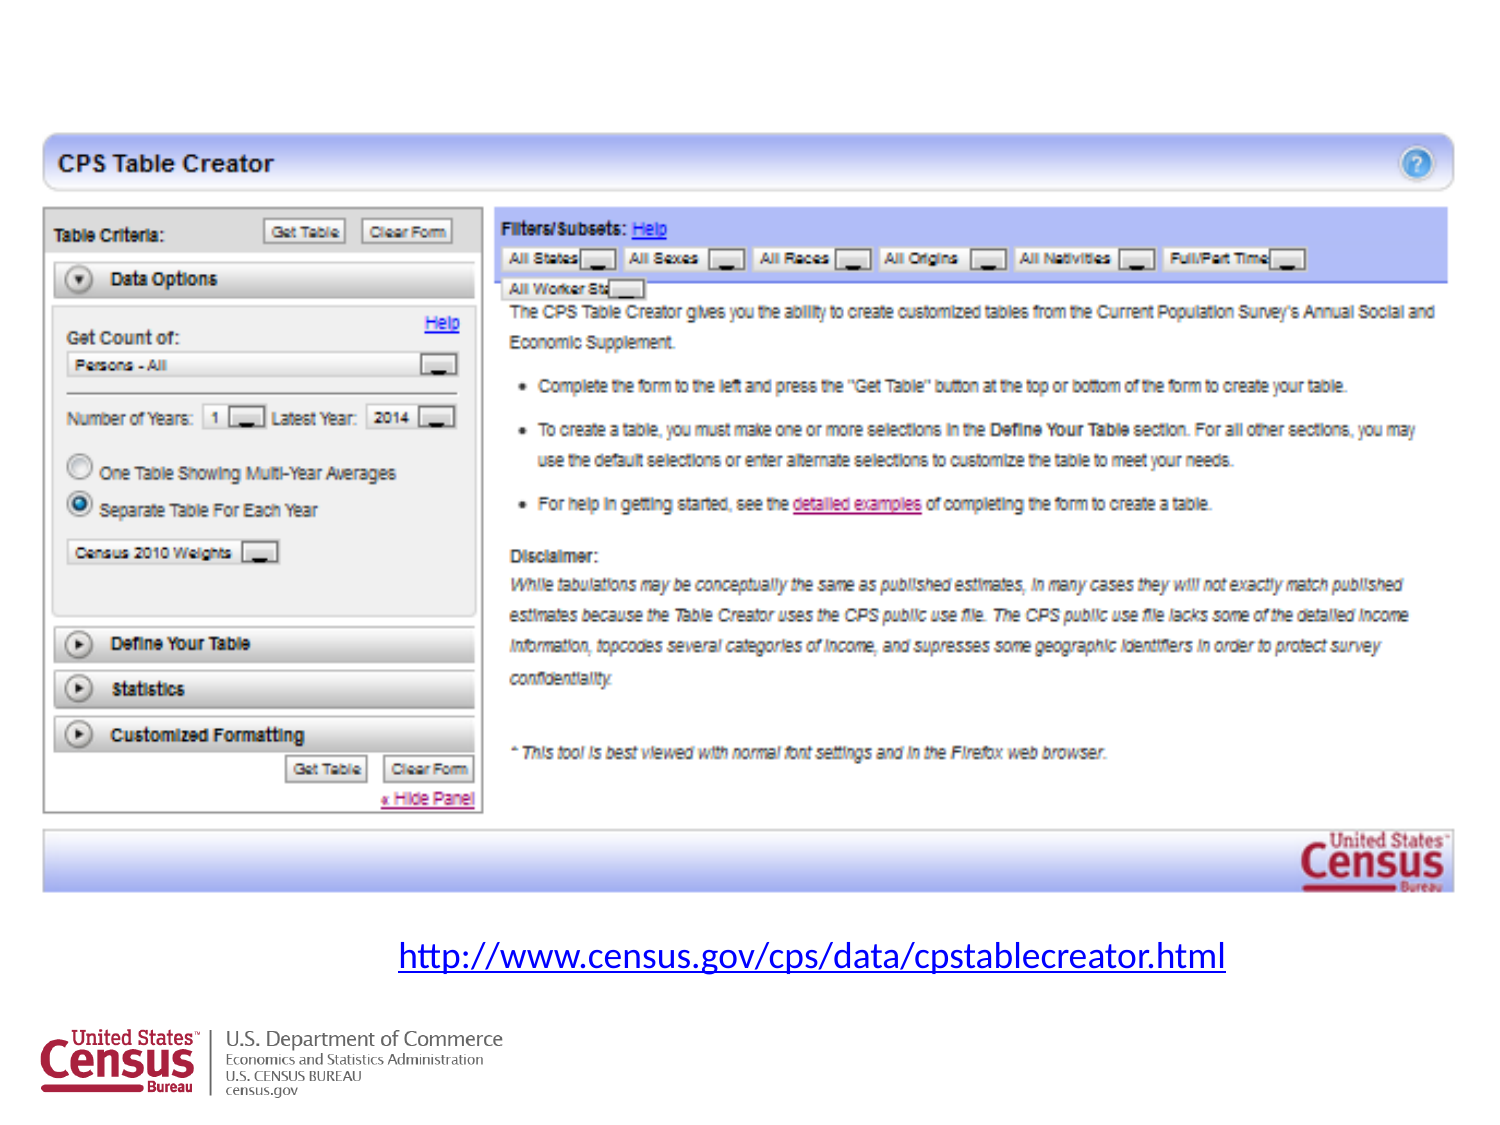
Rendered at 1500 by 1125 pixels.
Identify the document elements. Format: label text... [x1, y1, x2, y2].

picture [0, 1022, 1500, 1125]
picture [4, 118, 1481, 919]
text_box http://www.census.gov/cps/data/cpstablecreator.html [383, 928, 1242, 984]
